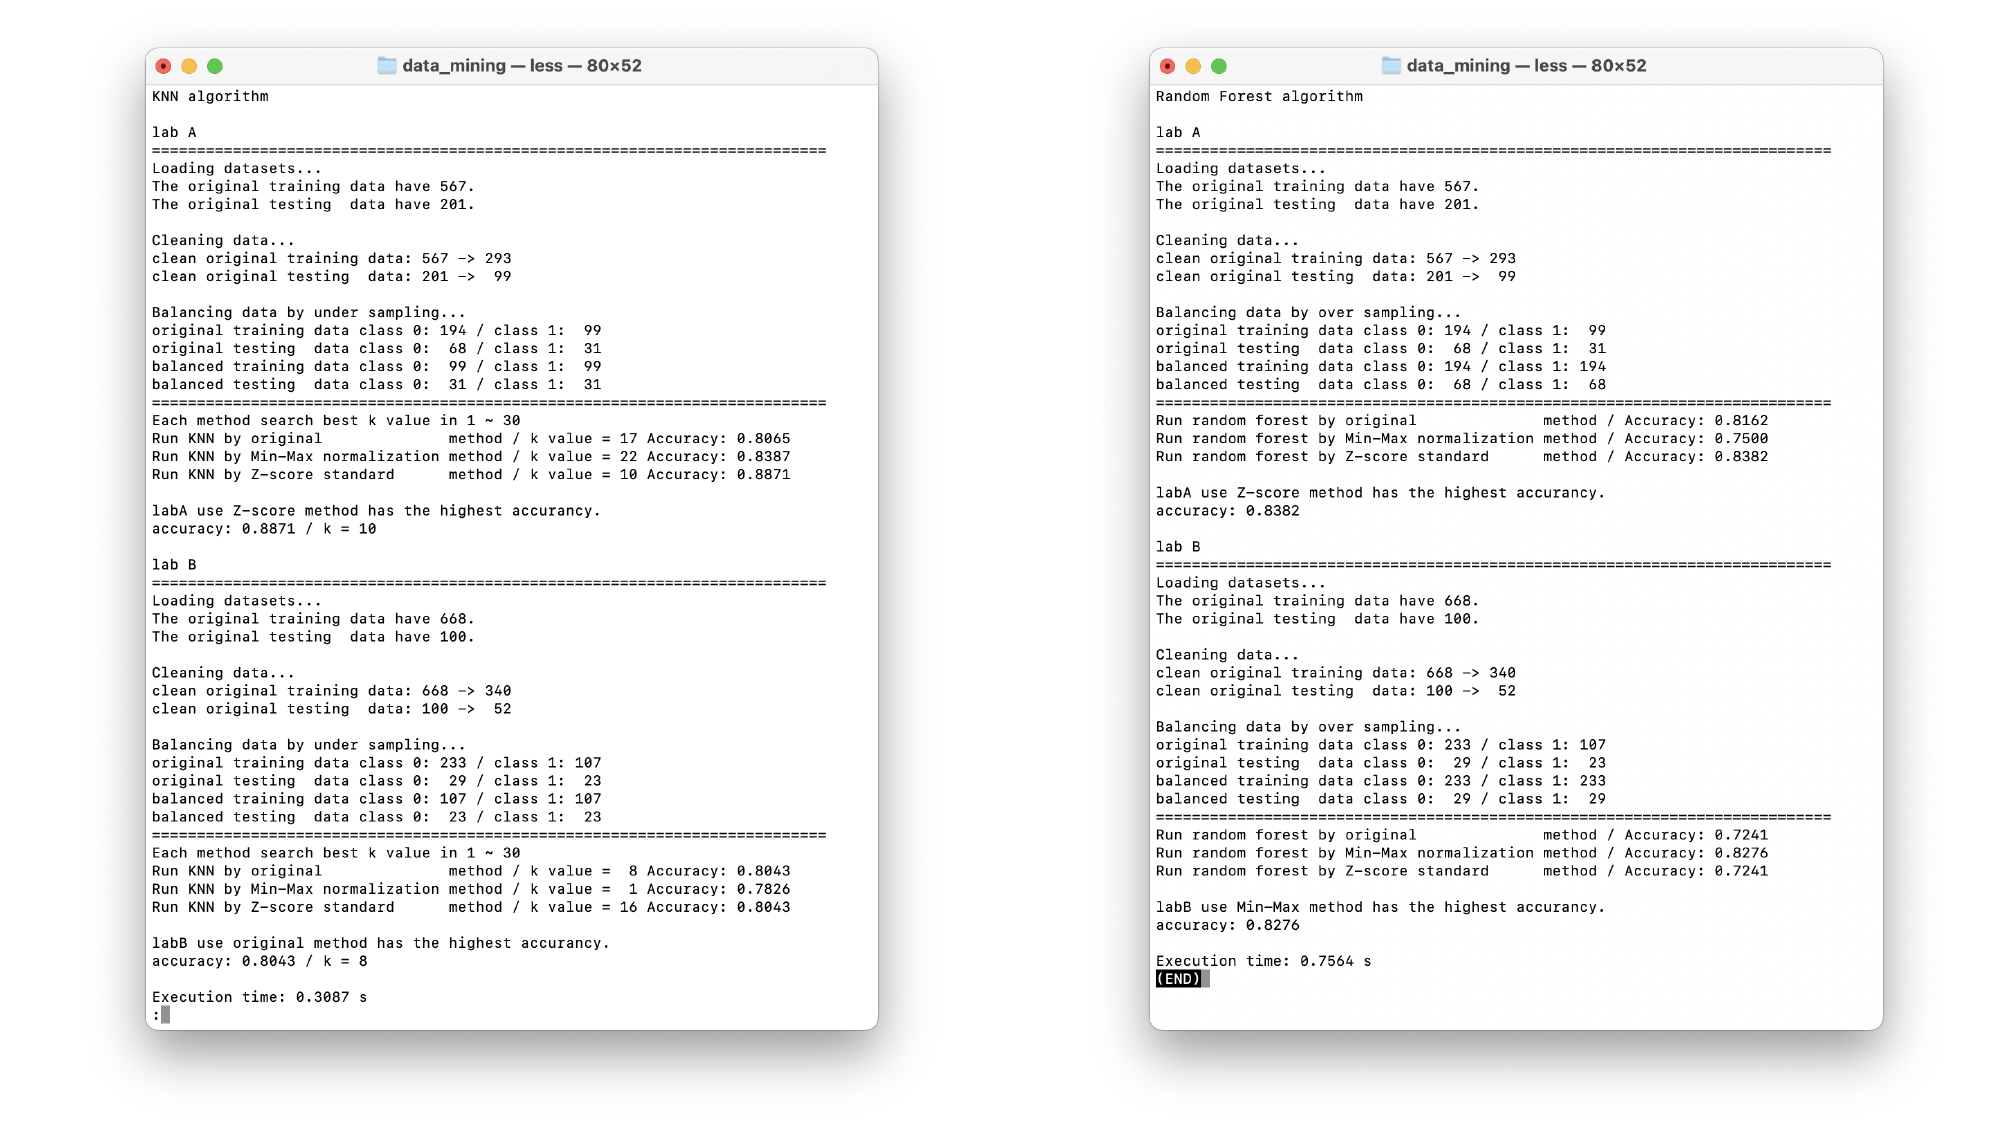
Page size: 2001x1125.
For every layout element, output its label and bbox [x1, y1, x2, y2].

picture [1077, 0, 1955, 1125]
picture [73, 0, 950, 1125]
